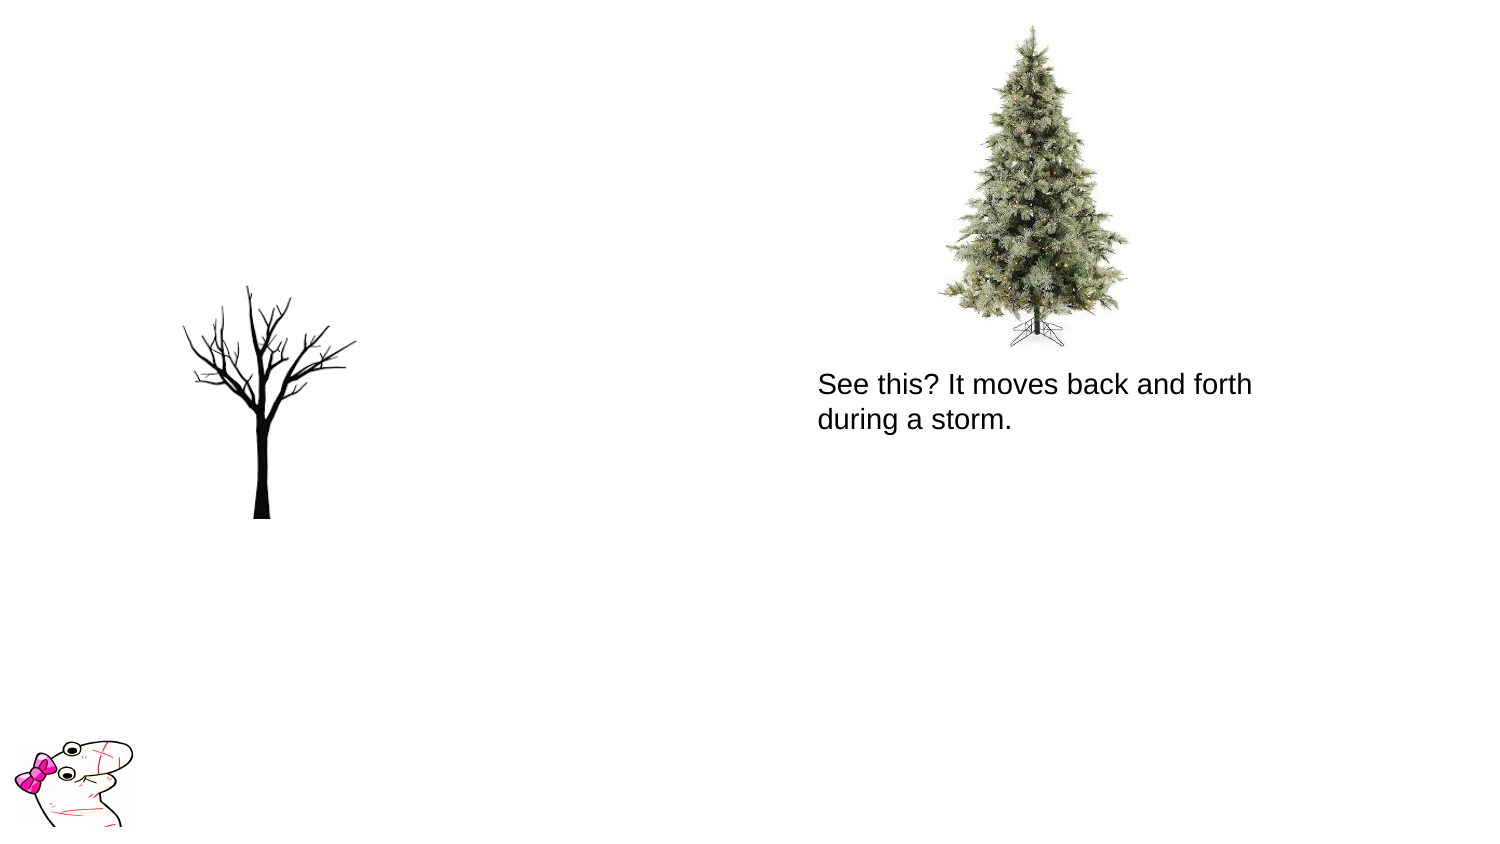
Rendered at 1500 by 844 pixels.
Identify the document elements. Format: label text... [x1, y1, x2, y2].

picture [906, 25, 1162, 347]
picture [144, 275, 388, 519]
text_box See this? It moves back and forth during a storm. [810, 357, 1305, 443]
picture [13, 739, 134, 827]
